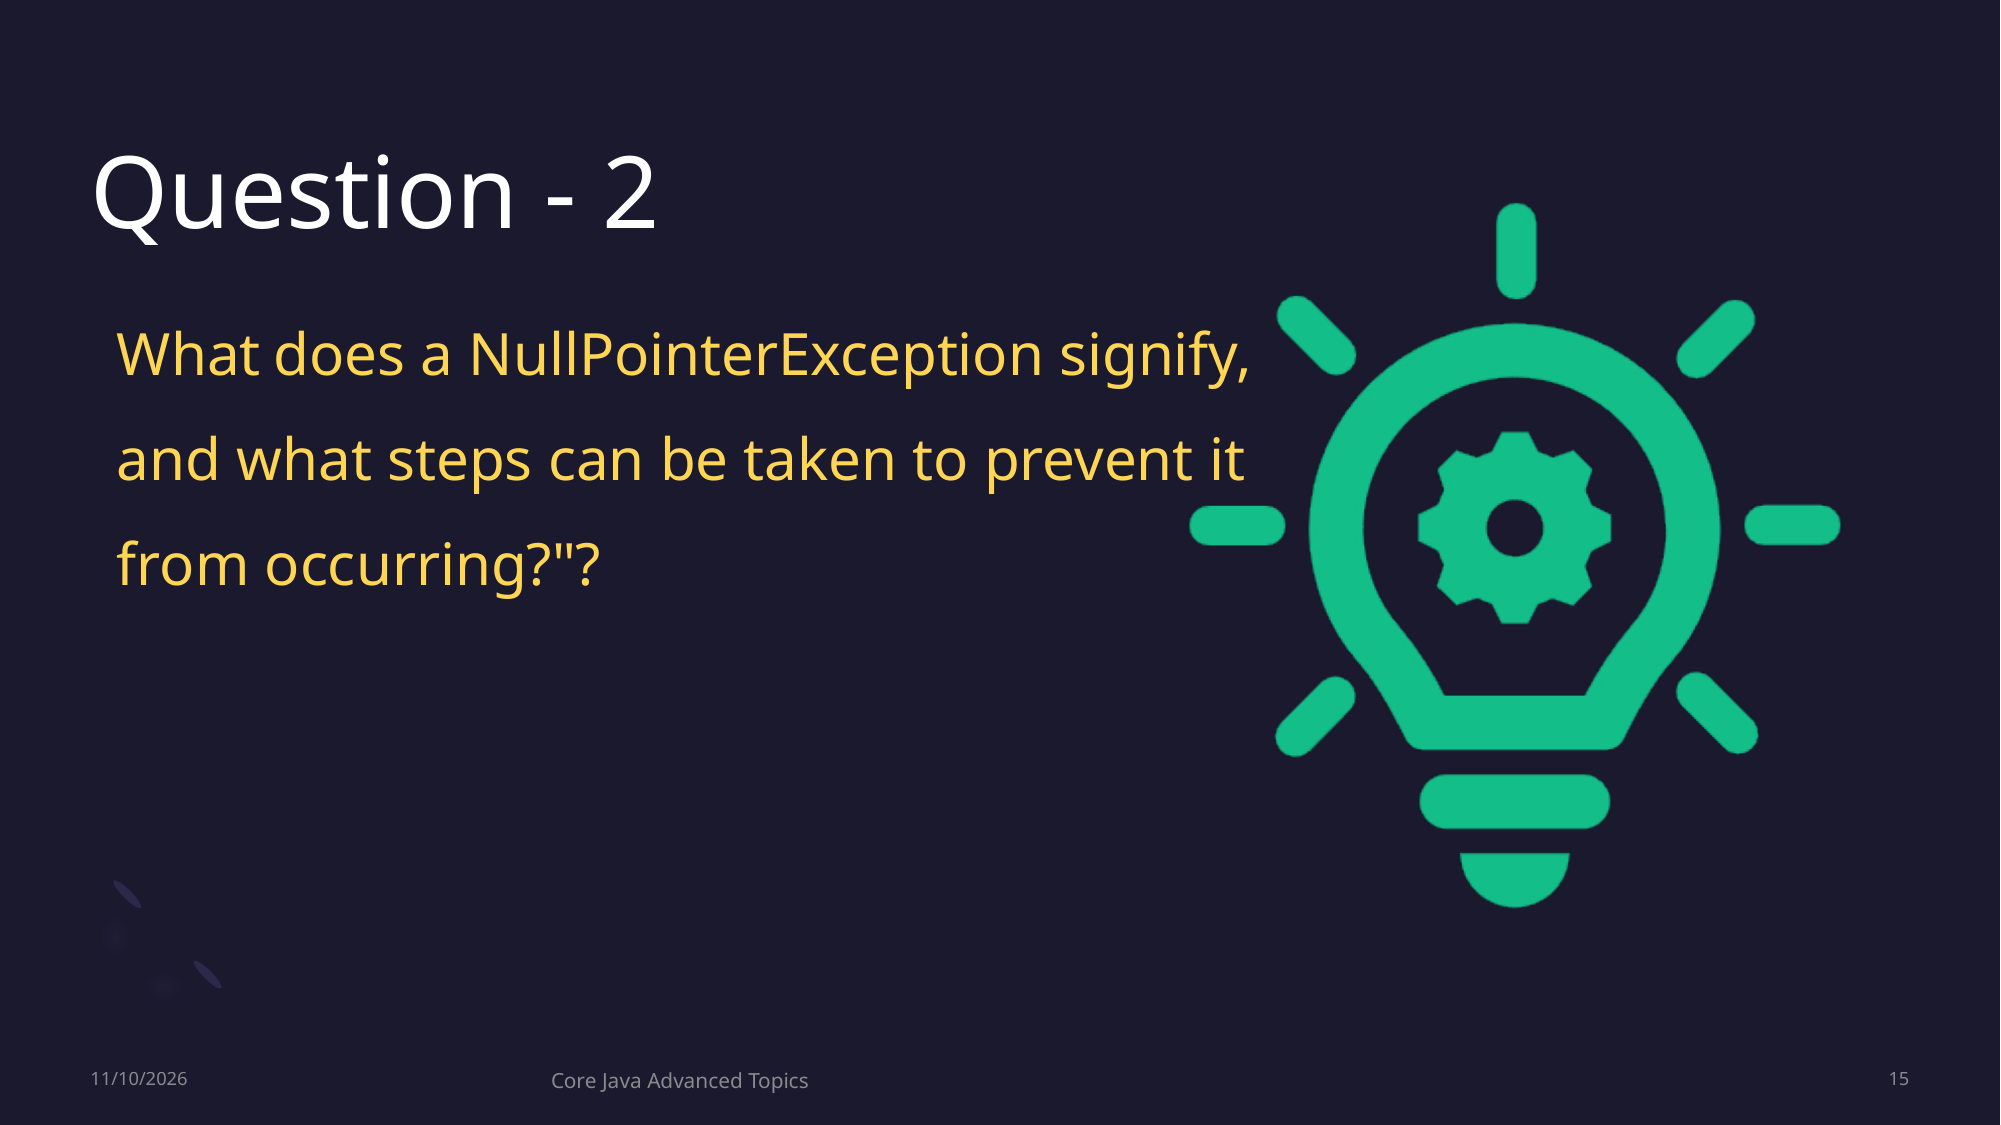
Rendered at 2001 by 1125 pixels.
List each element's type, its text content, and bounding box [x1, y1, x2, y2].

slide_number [90, 1067, 522, 1093]
slide_number 15 [1632, 1067, 1910, 1093]
list What does a NullPointerException signify, and what steps can be taken to prevent it from occurring?"? [116, 282, 1135, 843]
picture [1135, 175, 1910, 950]
title Question - 2 [90, 90, 983, 250]
footer Core Java Advanced Topics [551, 1067, 1598, 1093]
